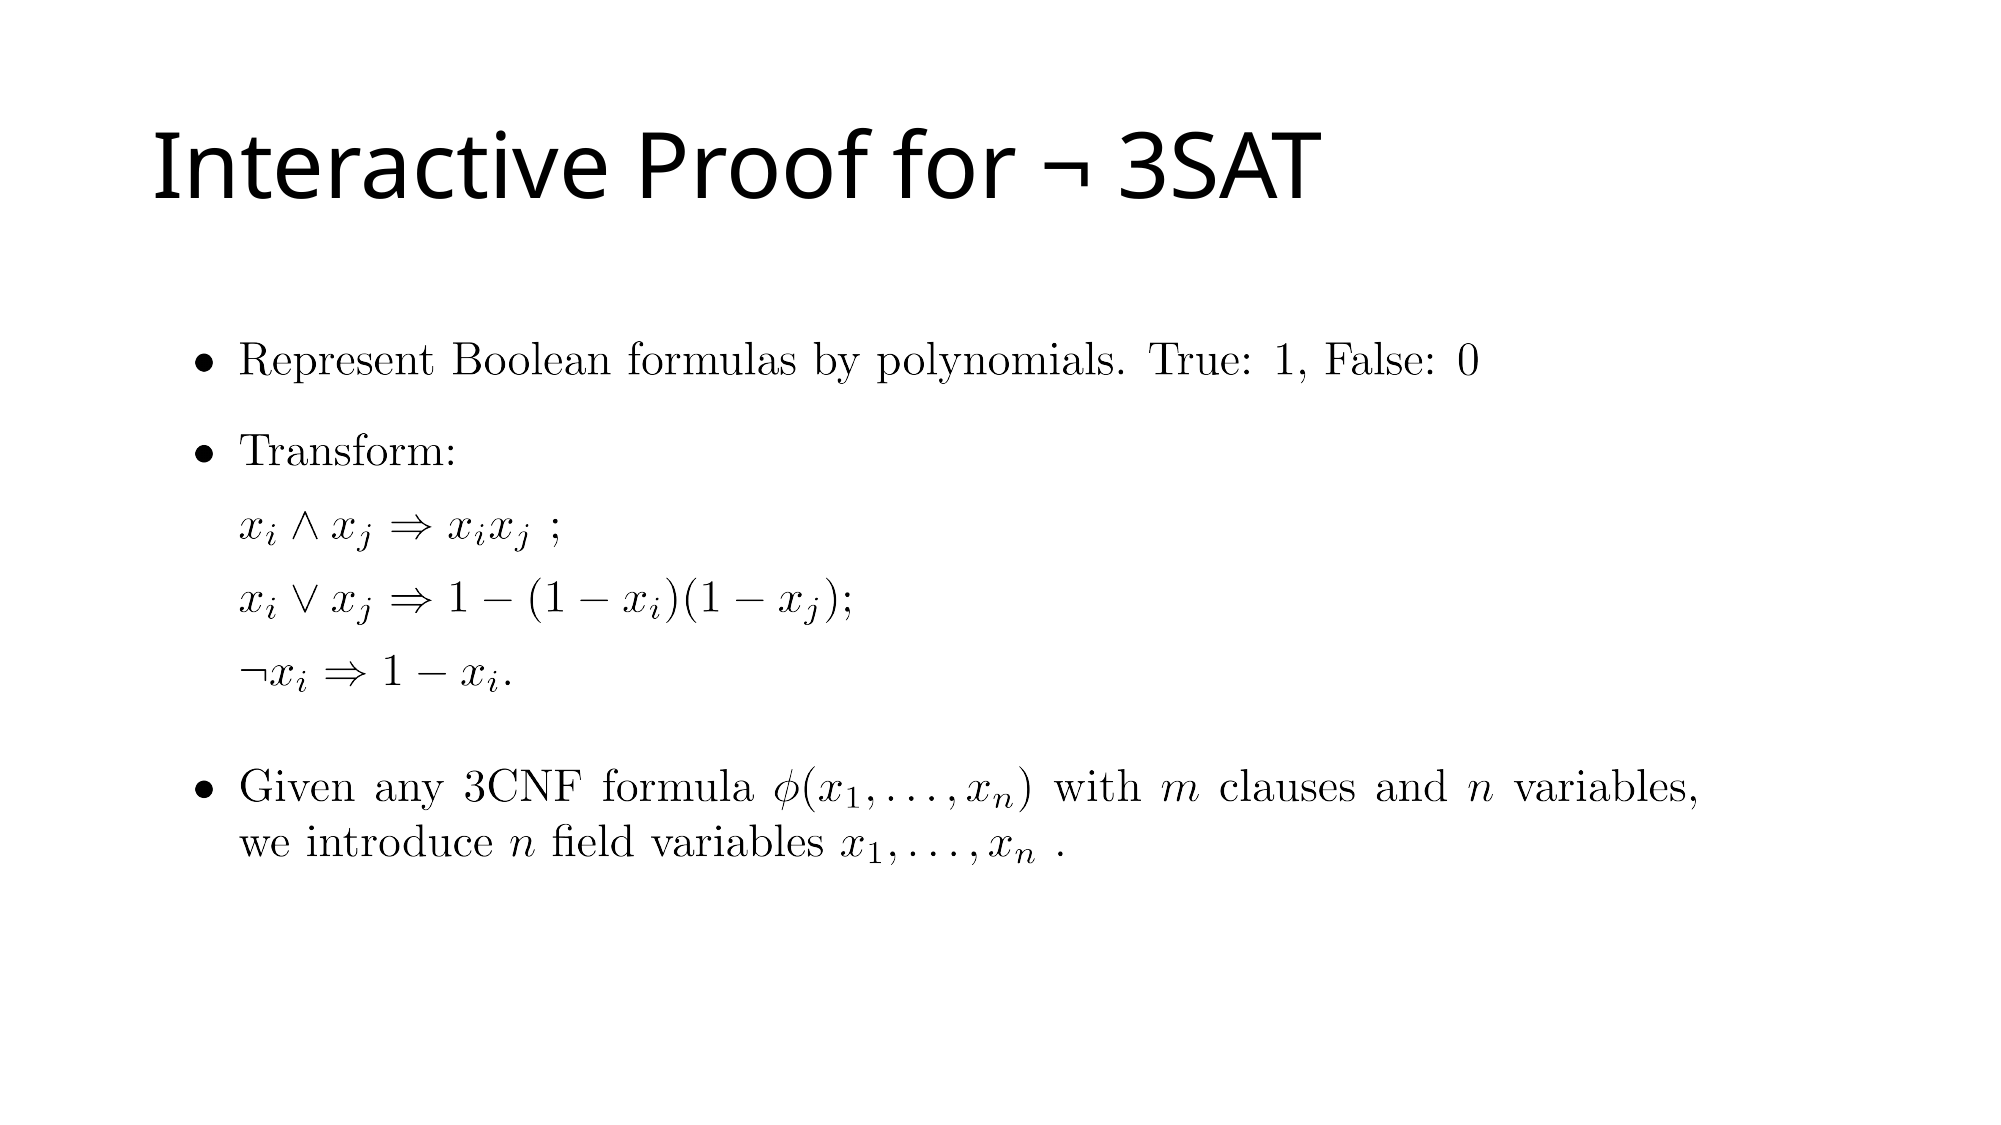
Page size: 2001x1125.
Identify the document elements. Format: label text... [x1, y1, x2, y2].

picture [194, 341, 1478, 384]
title Interactive Proof for ¬ 3SAT [137, 59, 1863, 278]
picture [194, 433, 850, 692]
picture [194, 766, 1696, 865]
